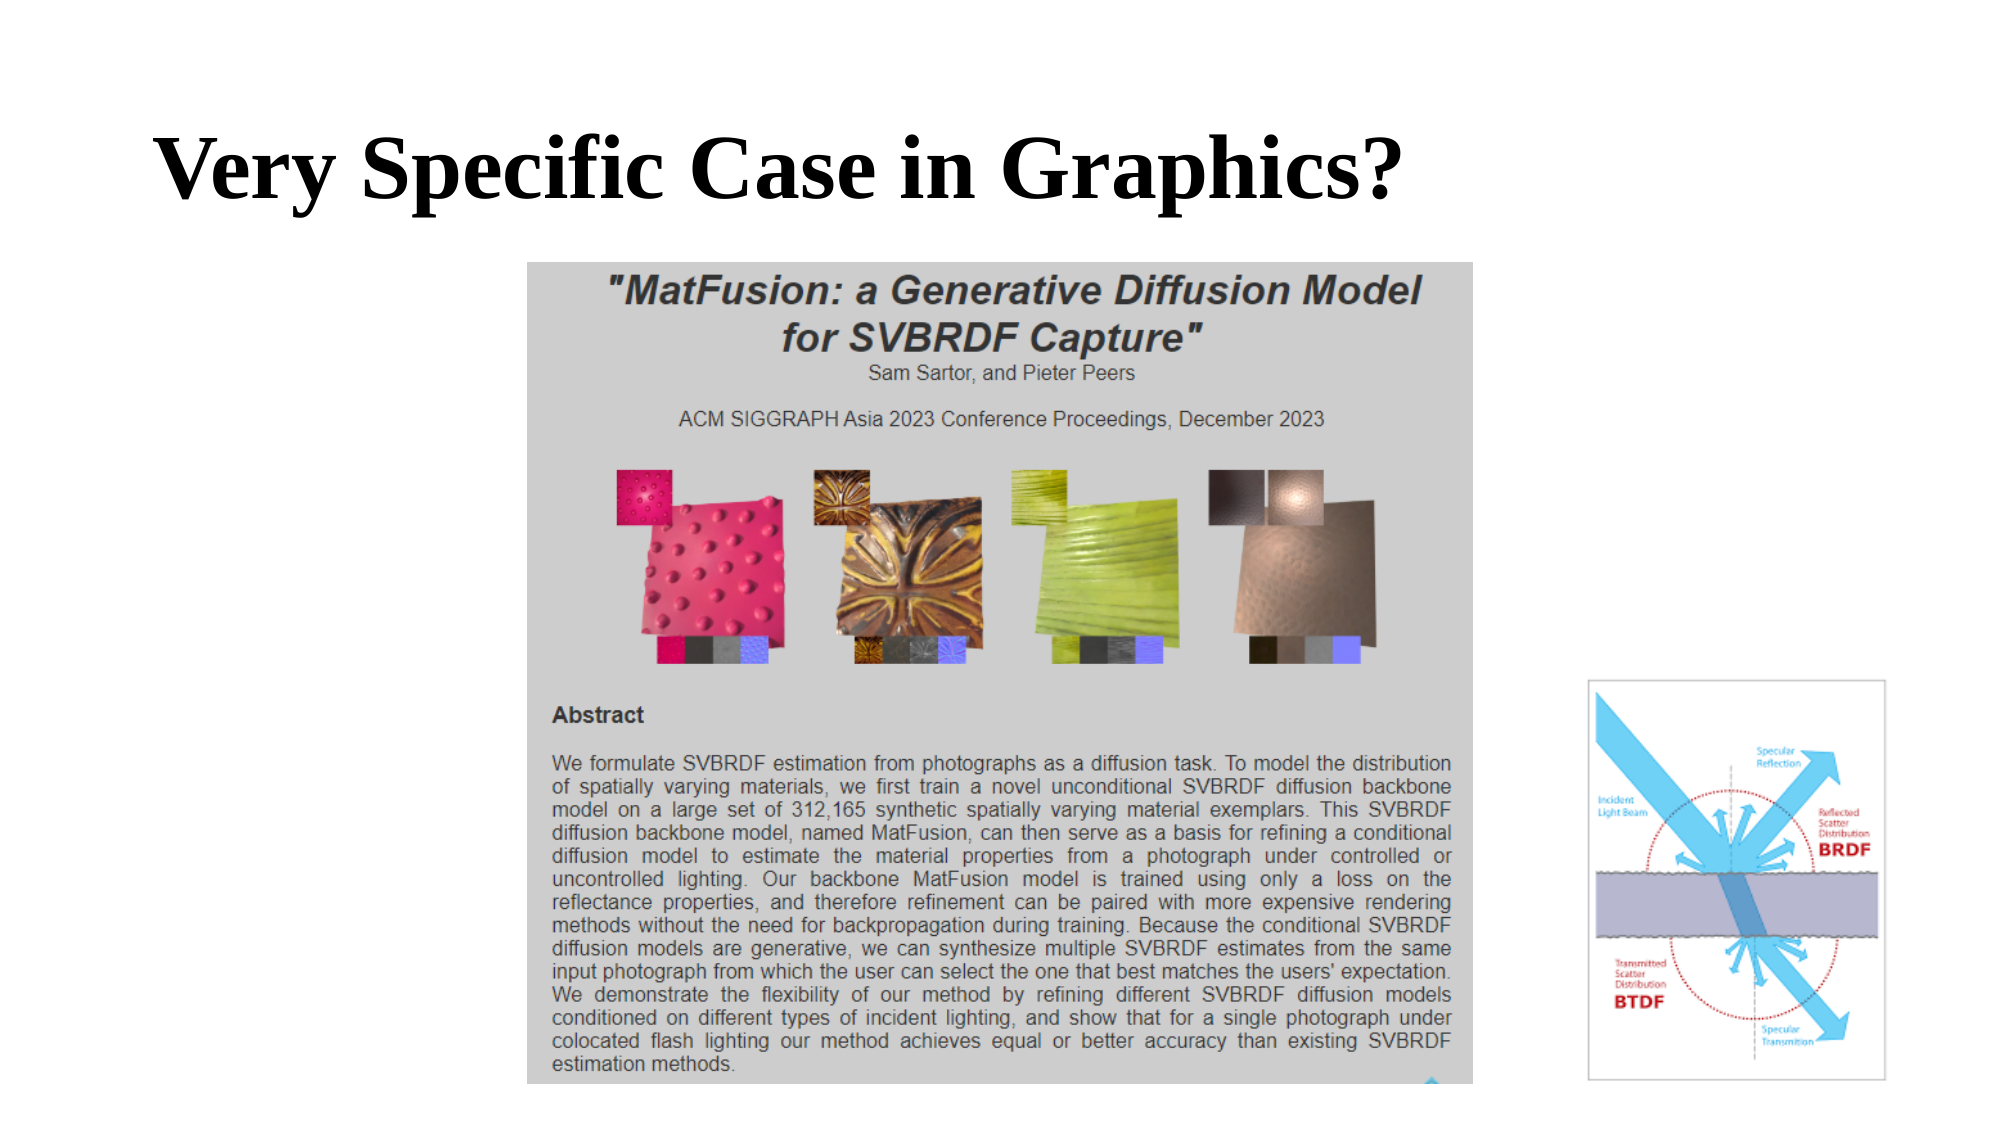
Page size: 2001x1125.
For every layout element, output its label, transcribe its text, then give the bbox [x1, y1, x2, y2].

picture [527, 262, 1473, 1084]
title Very Specific Case in Graphics? [137, 59, 1863, 278]
picture [1585, 677, 1889, 1084]
